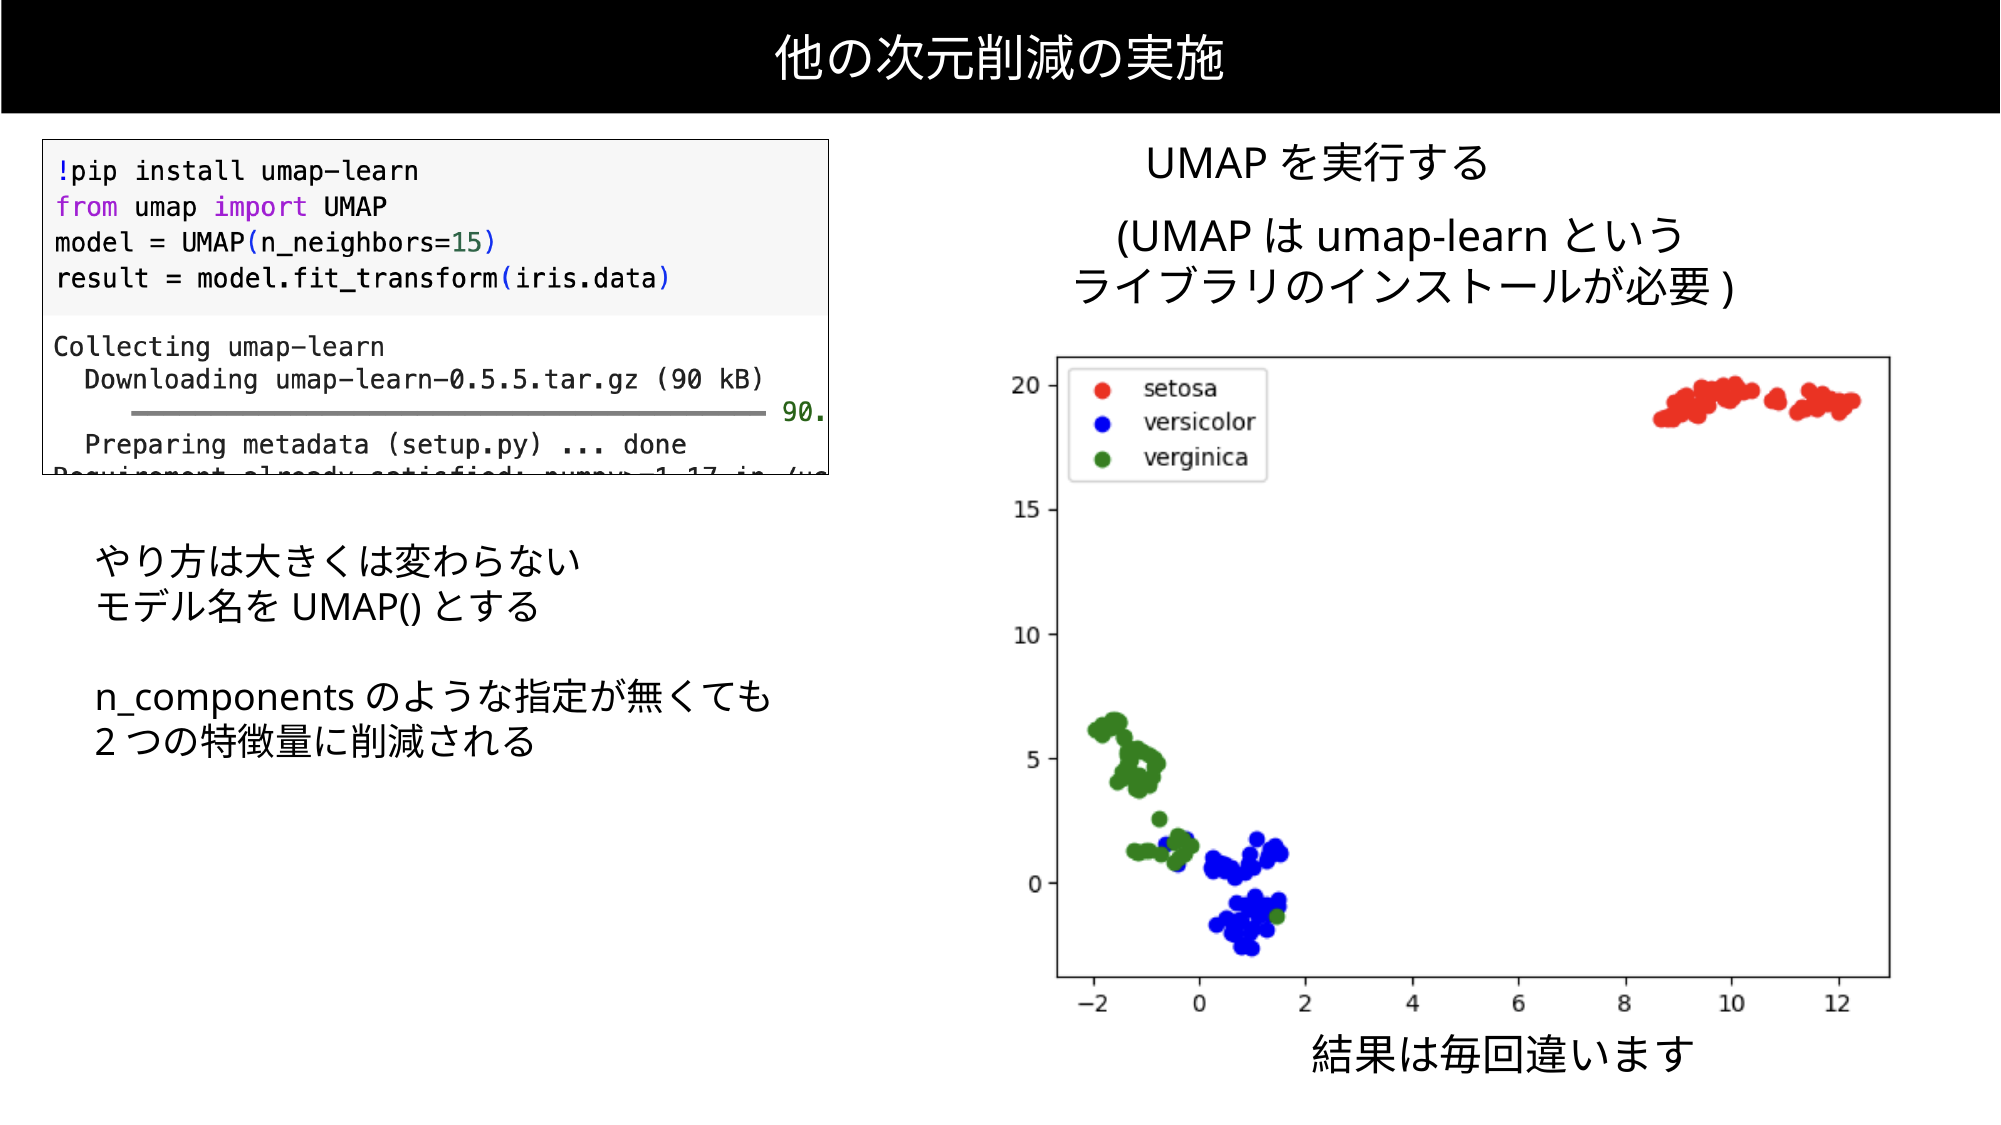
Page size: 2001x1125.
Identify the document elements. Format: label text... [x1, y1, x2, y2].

picture [42, 138, 829, 475]
picture [999, 337, 1912, 1027]
text_box (UMAPはumap-learnという ライブラリのインストールが必要) [1066, 204, 1739, 315]
text_box UMAPを実行する [1140, 131, 1497, 191]
text_box やり方は大きくは変わらない モデル名をUMAP()とする n_componentsのような指定が無くても 2つの特徴量に削減される [90, 533, 779, 768]
text_box 他の次元削減の実施 [770, 22, 1230, 91]
text_box 結果は毎回違います [1307, 1027, 1701, 1083]
text_box [1, 0, 2000, 114]
